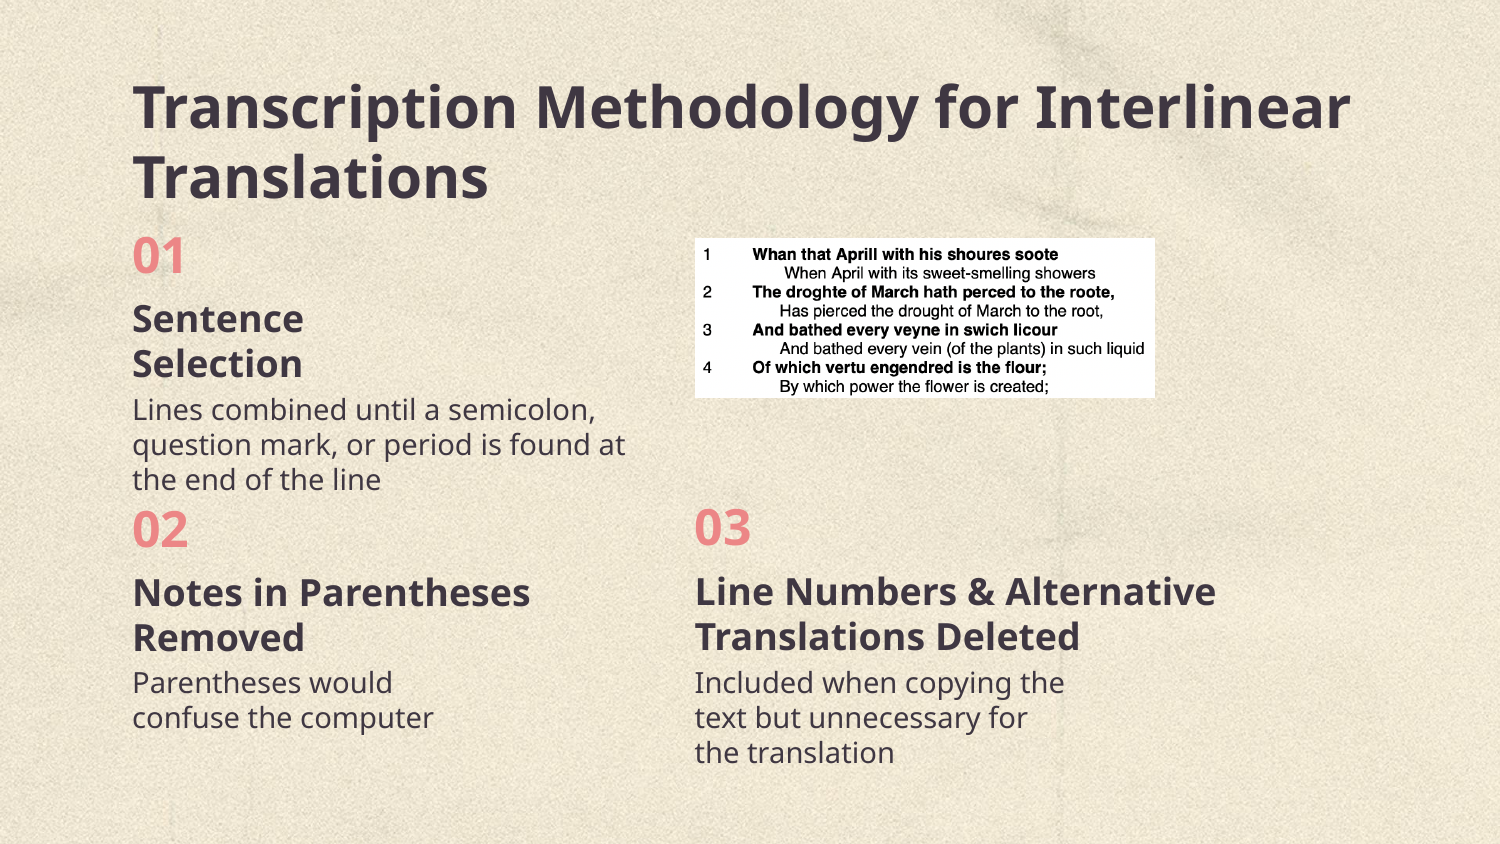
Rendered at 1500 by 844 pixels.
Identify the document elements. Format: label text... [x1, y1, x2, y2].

subtitle Line Numbers & Alternative Translations Deleted [679, 553, 1309, 662]
title Transcription Methodology for Interlinear Translations [116, 55, 1411, 205]
subtitle Notes in Parentheses Removed [116, 554, 554, 664]
title 02 [116, 486, 253, 573]
subtitle Sentence Selection [116, 280, 478, 356]
title 01 [116, 212, 253, 299]
subtitle Lines combined until a semicolon, question mark, or period is found at the end of the line [116, 376, 644, 486]
title 03 [679, 485, 815, 571]
subtitle Parentheses would confuse the computer [116, 649, 478, 759]
subtitle Included when copying the text but unnecessary for the translation [679, 649, 1096, 780]
picture [0, 0, 1500, 844]
